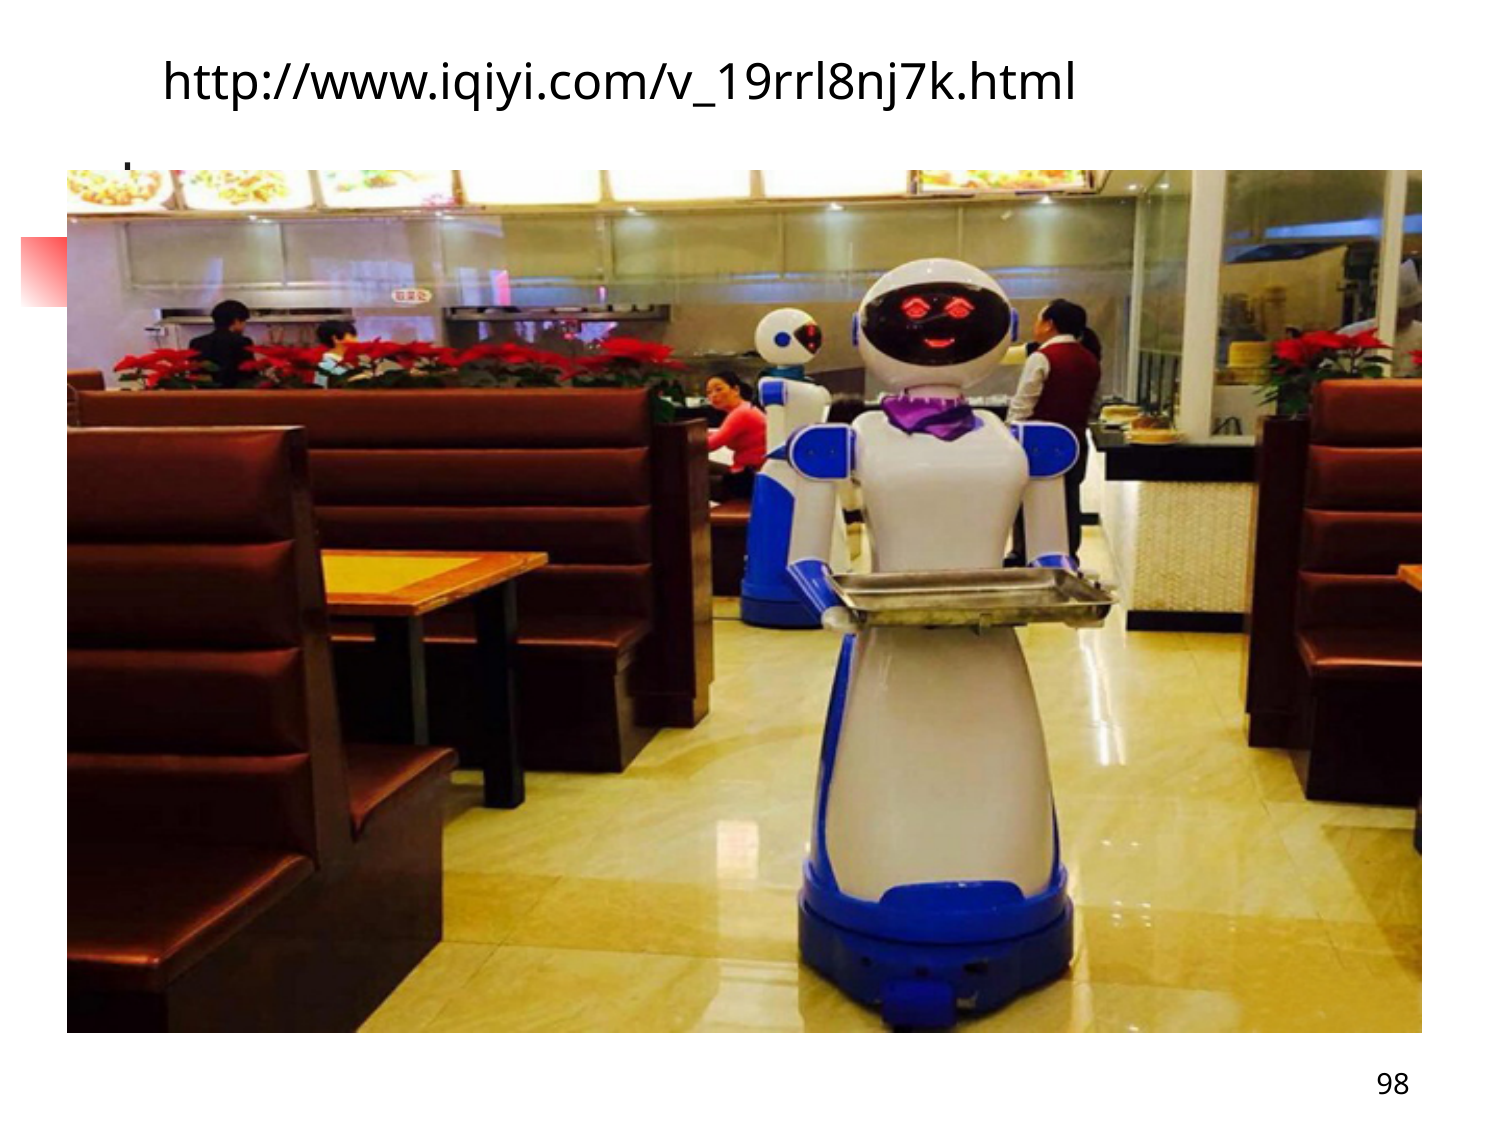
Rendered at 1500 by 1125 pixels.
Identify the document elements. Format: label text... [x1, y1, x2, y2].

picture [67, 170, 1422, 1034]
text_box http://www.iqiyi.com/v_19rrl8nj7k.html [147, 42, 1353, 118]
slide_number 98 [1112, 1037, 1426, 1113]
